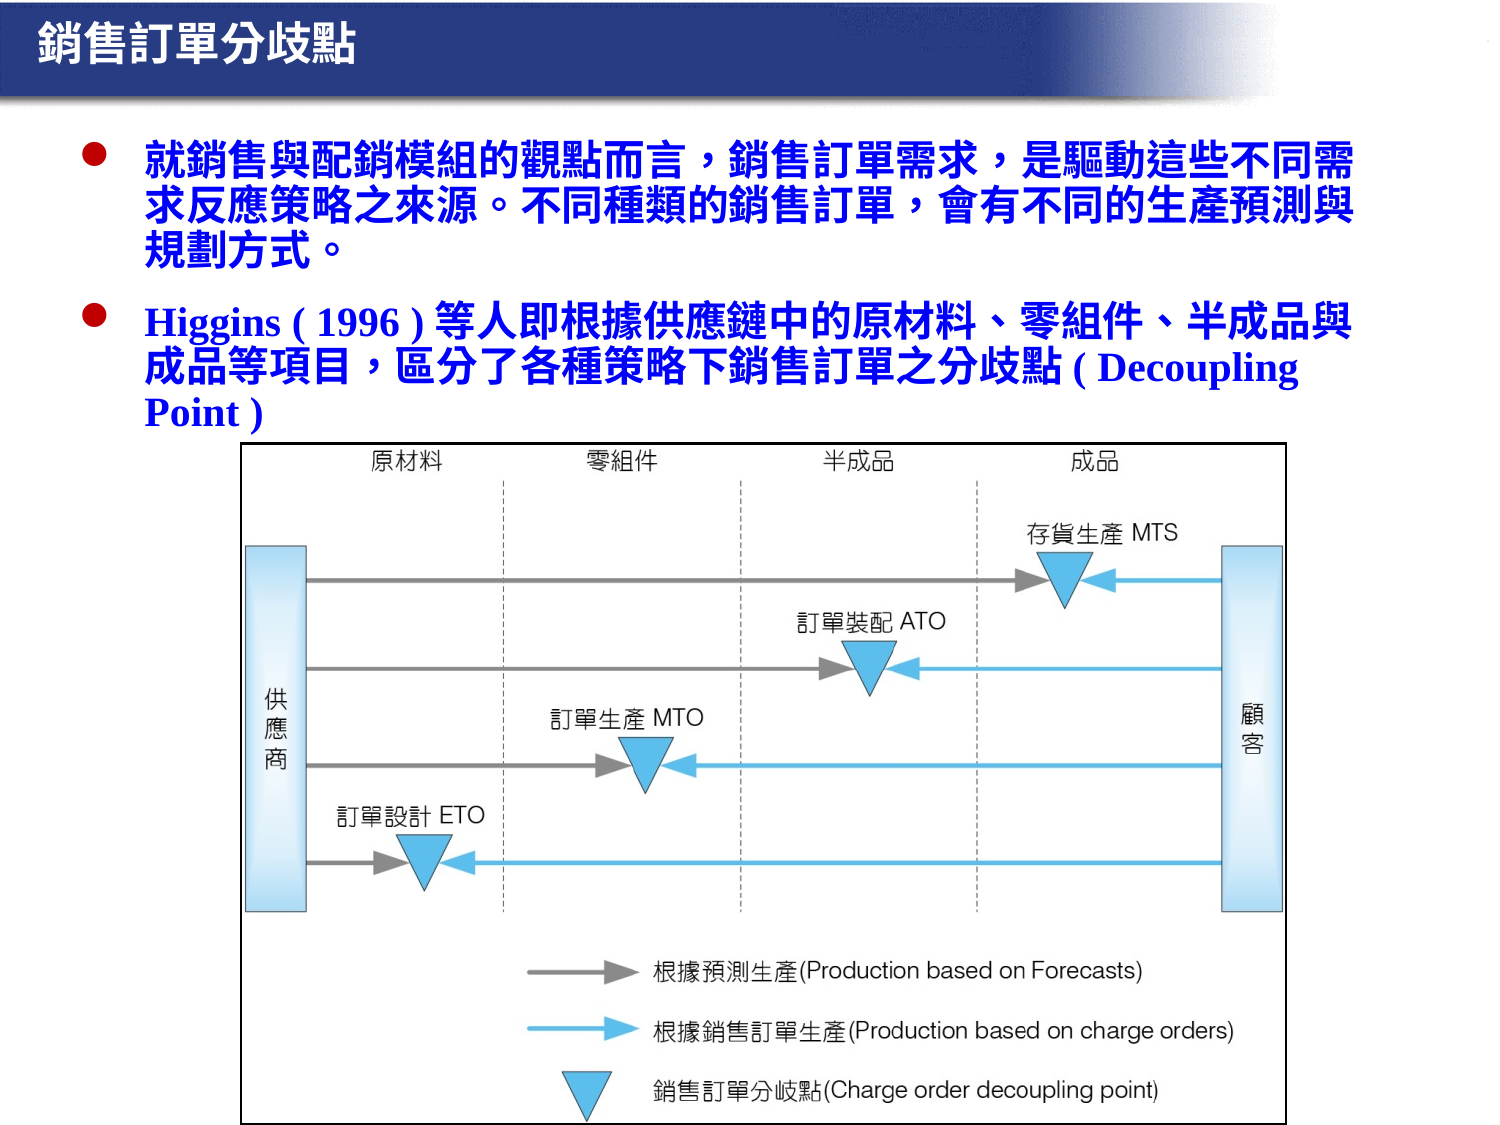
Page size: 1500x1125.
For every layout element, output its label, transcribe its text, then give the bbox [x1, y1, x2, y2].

picture [0, 0, 1500, 114]
list 就銷售與配銷模組的觀點而言，銷售訂單需求，是驅動這些不同需求反應策略之來源。不同種類的銷售訂單，會有不同的生產預測與規劃方式。 Higgins ( 1996 )等人即根據供應鏈中的原材料、零組件、半成品與成品等項目，區分了各種策略下銷售訂單之分歧點( Decoupling Point ) [78, 139, 1379, 436]
picture [241, 444, 1286, 1124]
title 銷售訂單分歧點 [37, 0, 1163, 93]
